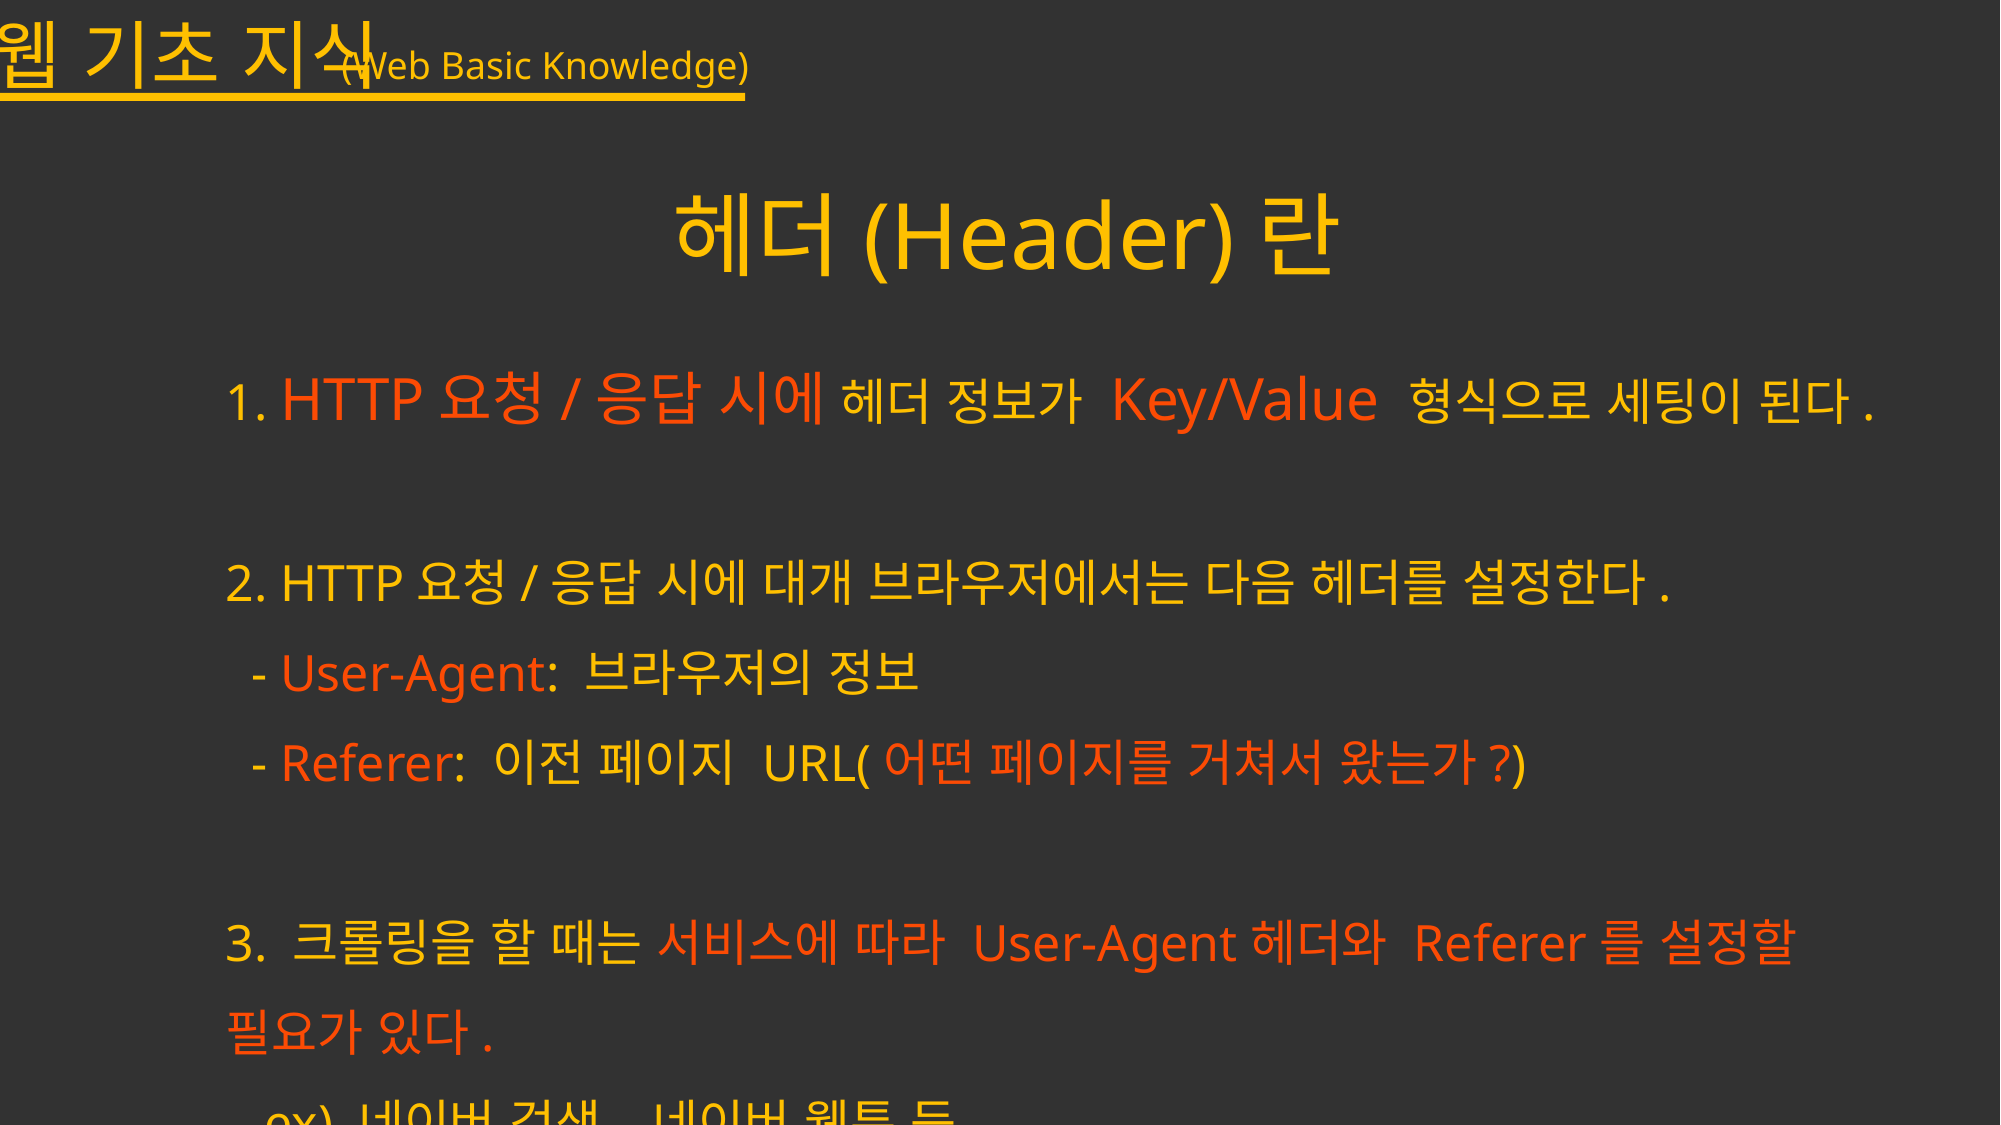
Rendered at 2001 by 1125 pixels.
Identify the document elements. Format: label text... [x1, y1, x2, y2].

text_box 웹 기초 지식 [0, 102, 395, 106]
text_box 웹 기초 지식 [0, 1, 395, 92]
text_box 1. HTTP요청/응답 시에 헤더 정보가 Key/Value 형식으로 세팅이 된다. 2. HTTP요청/응답 시에 대개 브라우저에서는 다음 헤더를 설정한다. - User-Agent: 브라우저의 정보 - Referer: 이전 페이지 URL(어떤 페이지를 거쳐서 왔는가?) 3. 크롤링을 할 때는 서비스에 따라 User-Agent헤더와 Referer를 설정할 필요가 있다. ex) 네이버 검색, 네이버 웹툰 등 [210, 319, 1875, 1125]
text_box (Web Basic Knowledge) [326, 34, 765, 95]
text_box [0, 92, 746, 102]
text_box 헤더(Header)란 [657, 170, 1357, 295]
